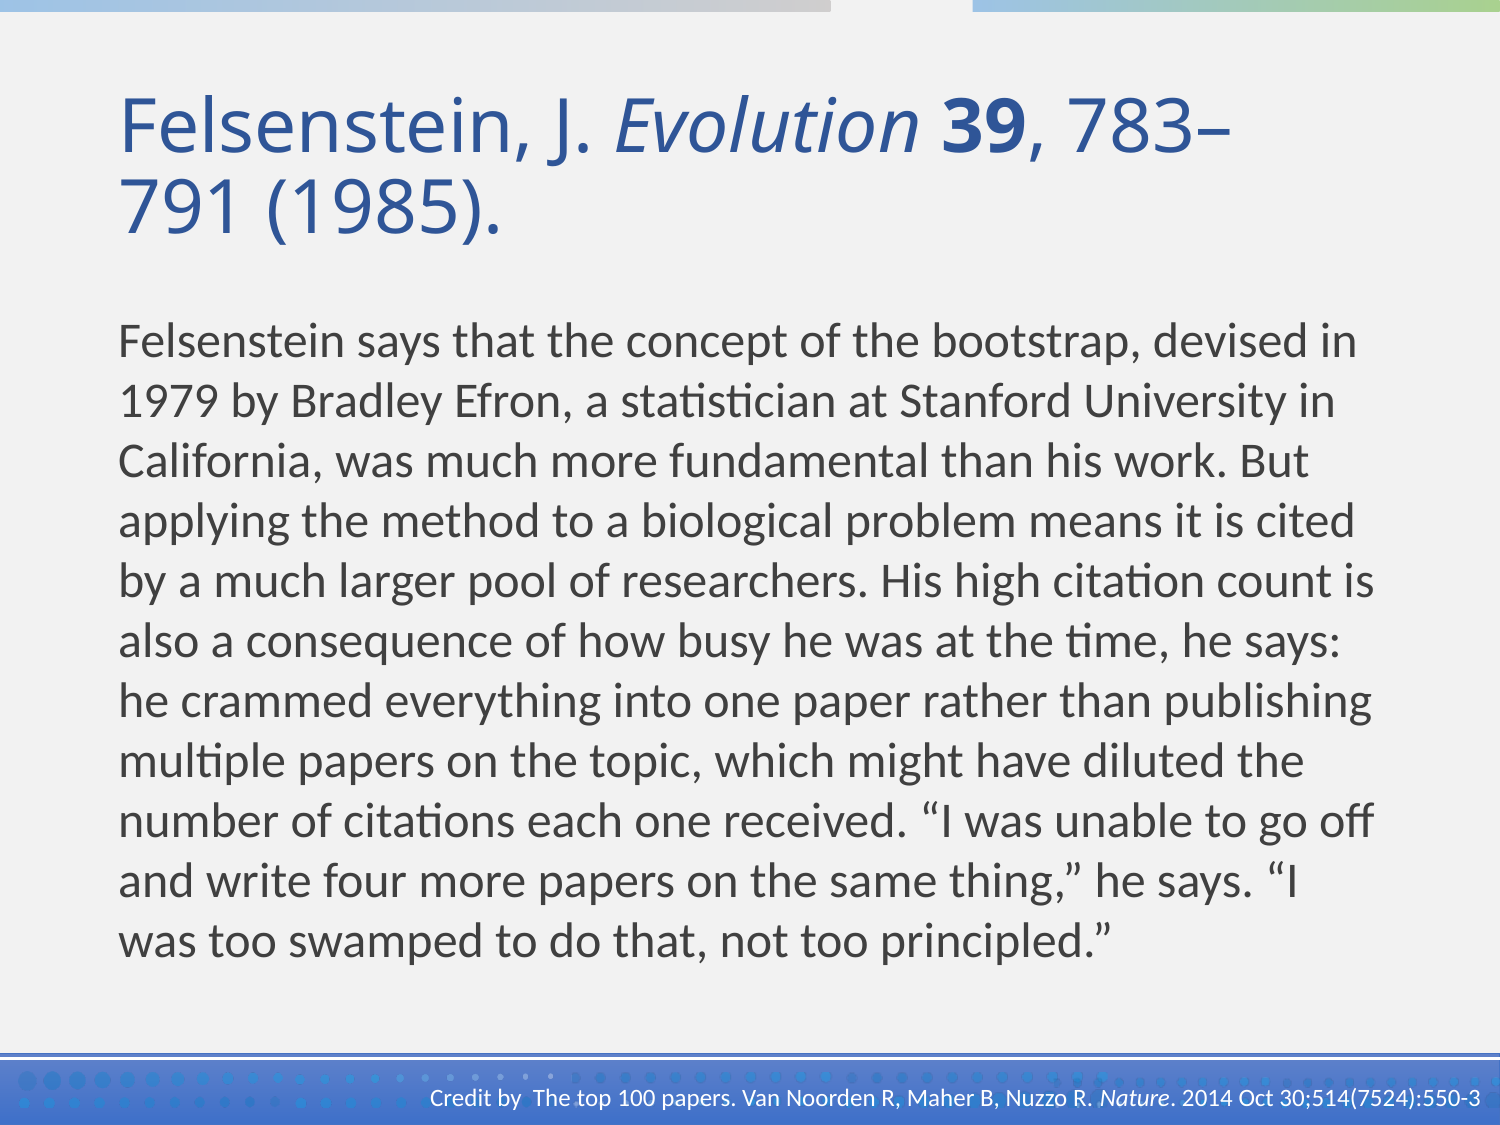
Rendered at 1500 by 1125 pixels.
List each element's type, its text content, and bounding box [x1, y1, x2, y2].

text_box Credit by The top 100 papers. Van Noorden R, Maher B, Nuzzo R. Nature. 2014 Oct 30;514(7524):550-3 [415, 1074, 1497, 1119]
title Felsenstein, J. Evolution 39, 783–791 (1985). [103, 59, 1397, 278]
list Felsenstein says that the concept of the bootstrap, devised in 1979 by Bradley Efron, a statistician at Stanford University in California, was much more fundamental than his work. But applying the method to a biological problem means it is cited by a much larger pool of researchers. His high citation count is also a consequence of how busy he was at the time, he says: he crammed everything into one paper rather than publishing multiple papers on the topic, which might have diluted the number of citations each one received. “I was unable to go off and write four more papers on the same thing,” he says. “I was too swamped to do that, not too principled.” [103, 299, 1397, 1014]
